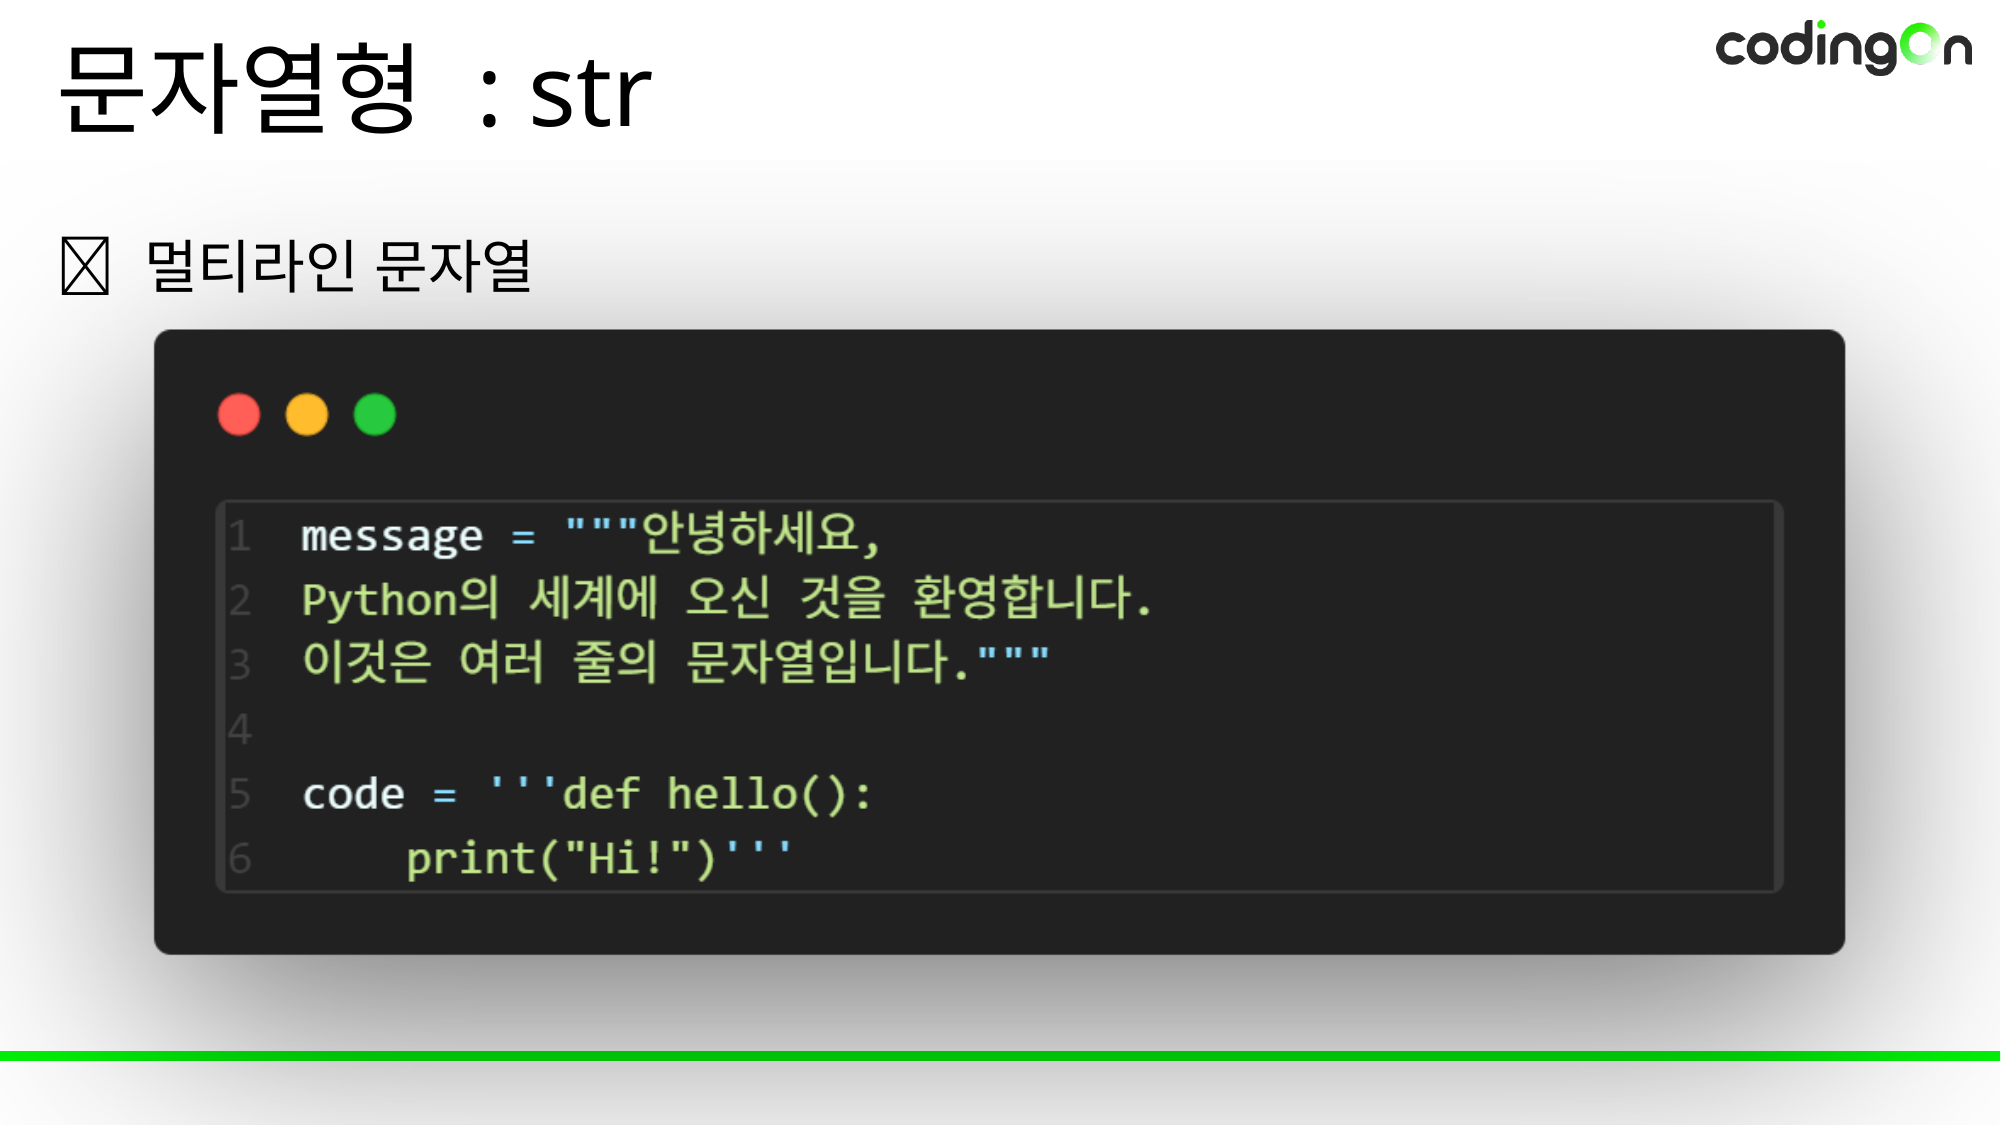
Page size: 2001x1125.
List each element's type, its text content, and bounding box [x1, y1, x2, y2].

picture [1767, 20, 1972, 76]
picture [0, 160, 2000, 1125]
title 문자열형 : str [41, 0, 1767, 160]
